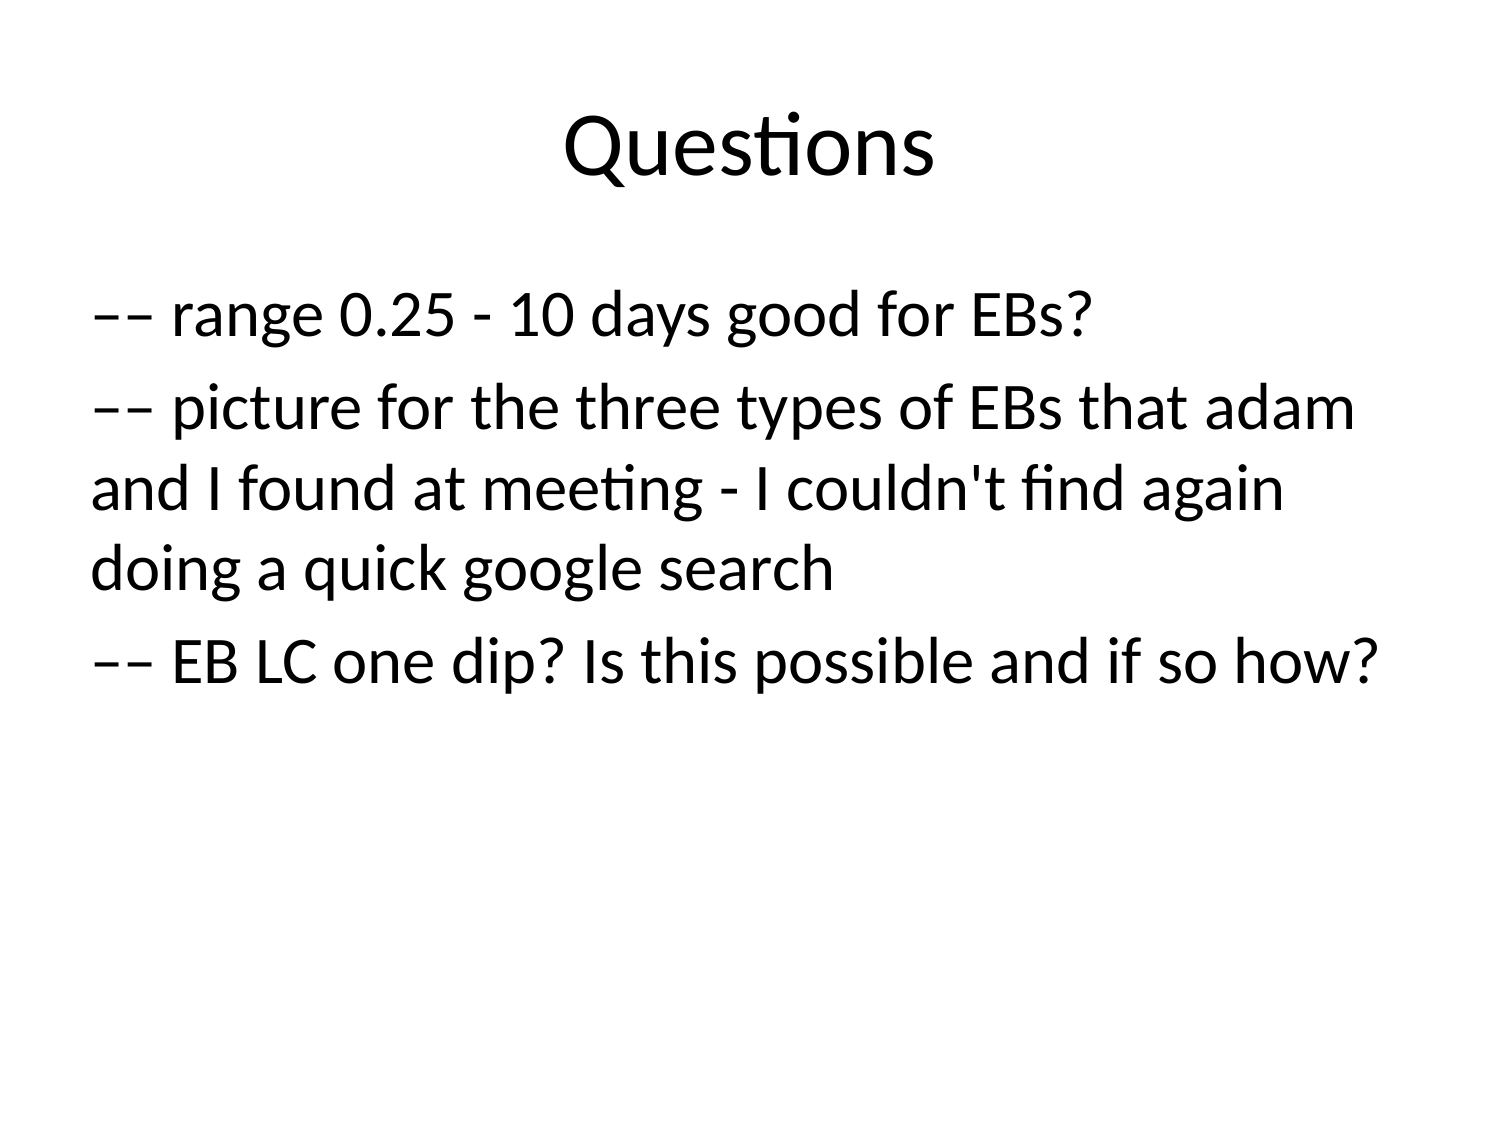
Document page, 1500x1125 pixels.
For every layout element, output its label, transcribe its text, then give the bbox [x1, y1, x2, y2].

list –– range 0.25 - 10 days good for EBs? –– picture for the three types of EBs that adam and I found at meeting - I couldn't find again doing a quick google search –– EB LC one dip? Is this possible and if so how? [75, 262, 1425, 1005]
title Questions [75, 45, 1425, 233]
